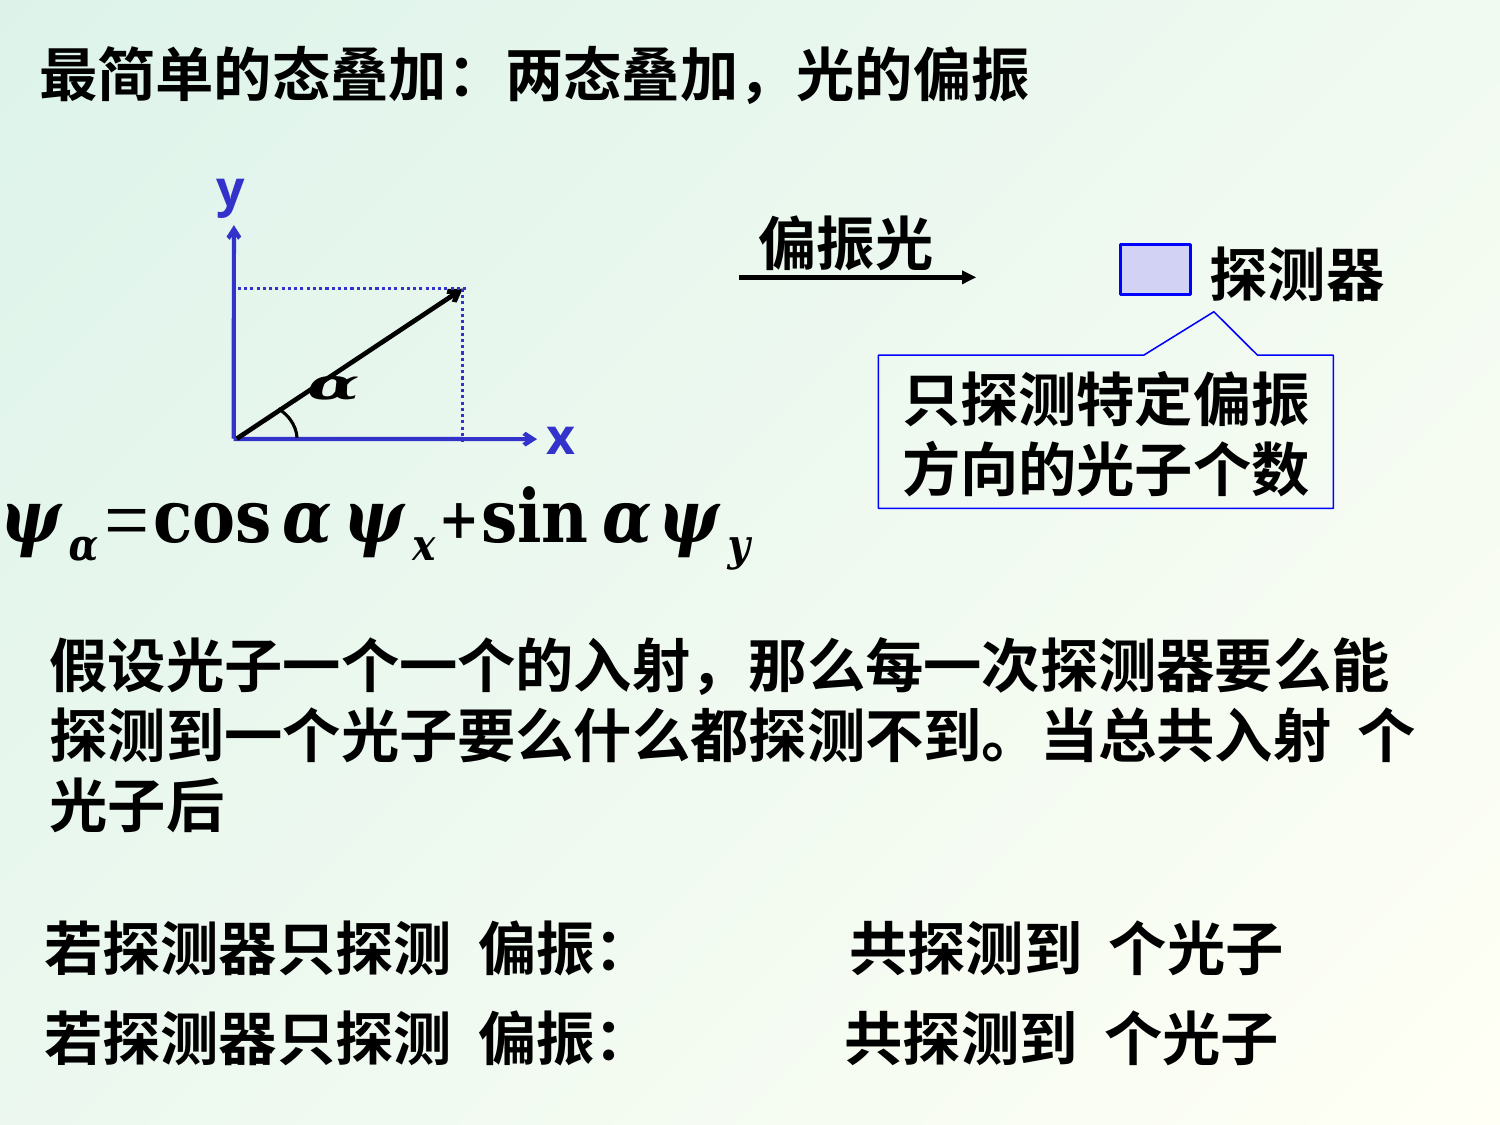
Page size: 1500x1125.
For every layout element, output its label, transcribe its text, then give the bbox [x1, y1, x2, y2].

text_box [721, 199, 1389, 307]
text_box 最简单的态叠加：两态叠加，光的偏振 [24, 30, 1400, 116]
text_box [193, 148, 597, 480]
text_box 只探测特定偏振方向的光子个数 [878, 315, 1334, 509]
